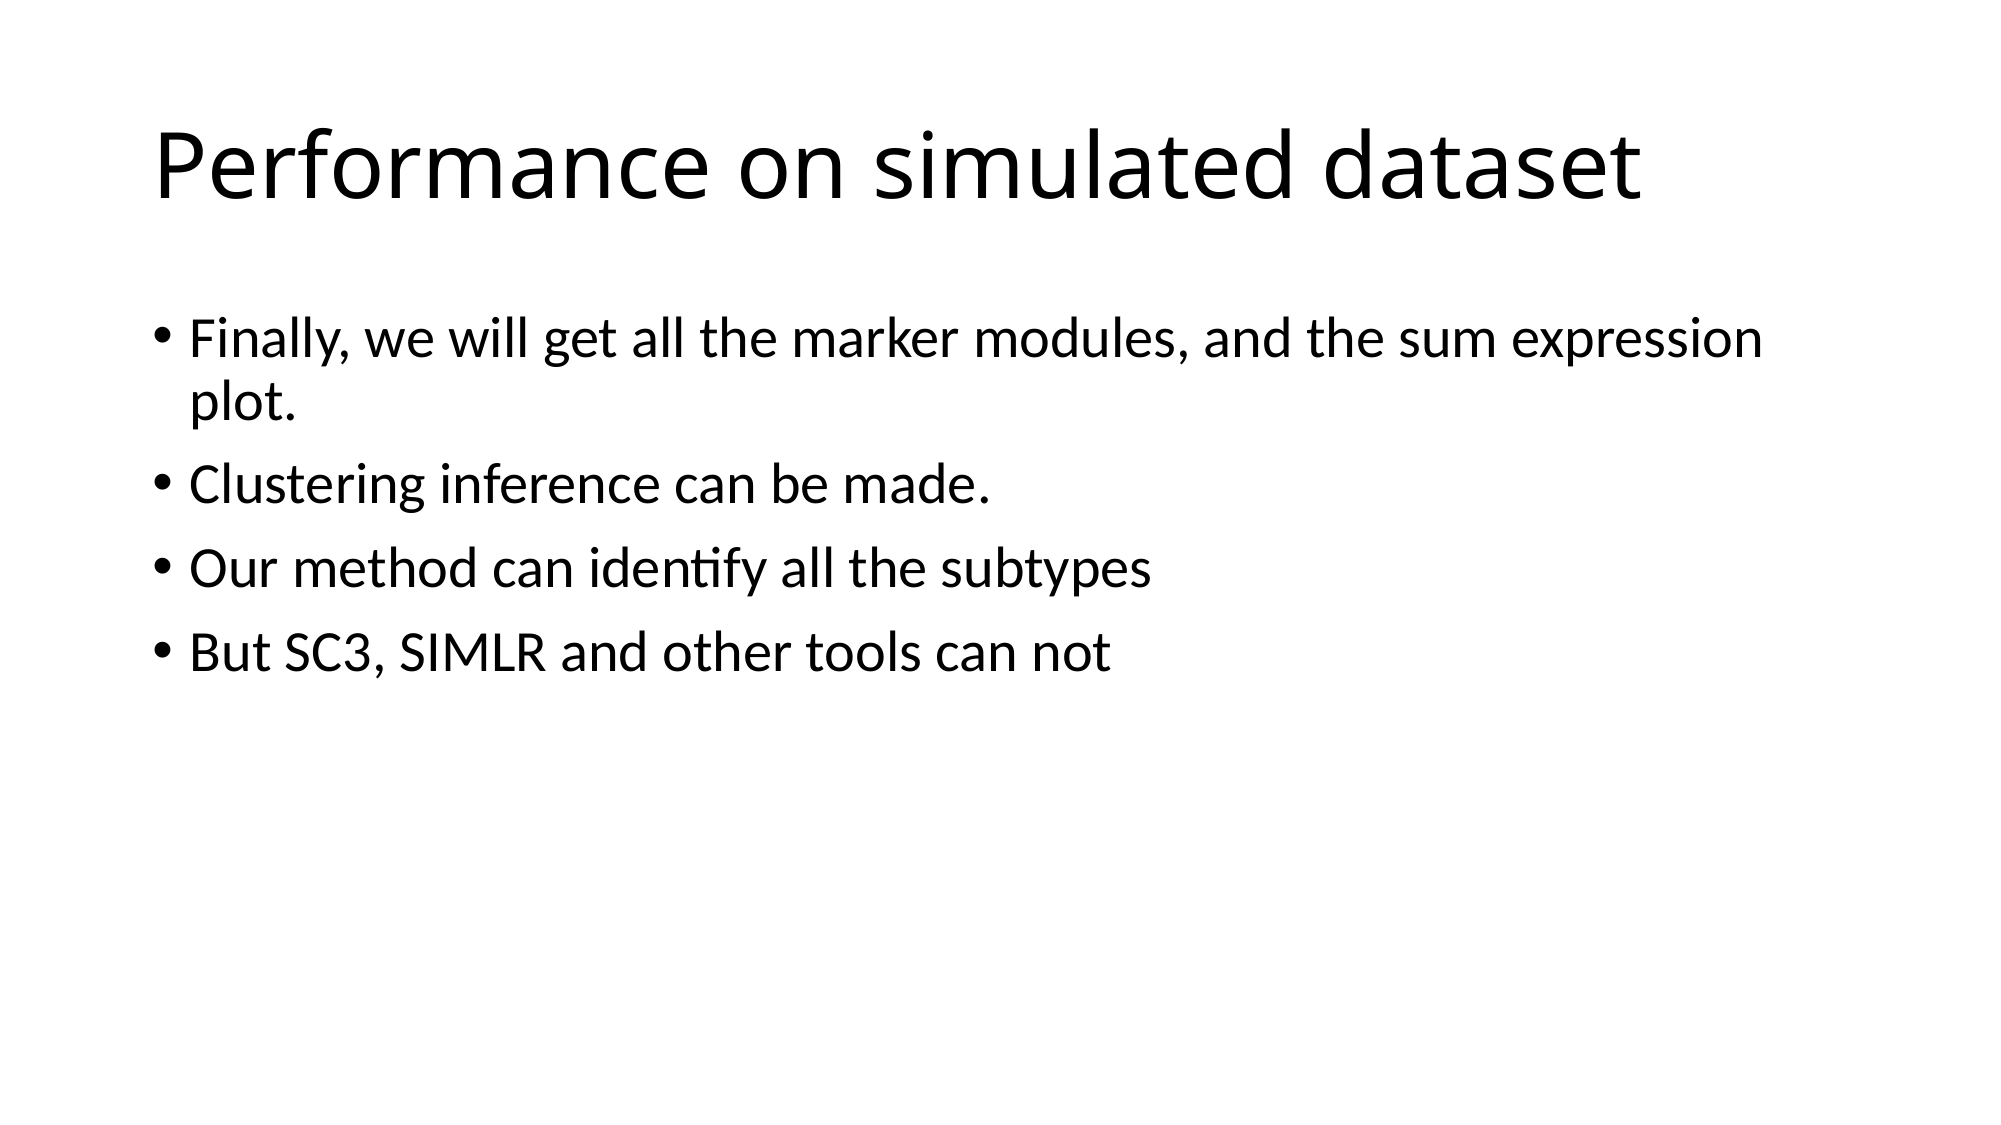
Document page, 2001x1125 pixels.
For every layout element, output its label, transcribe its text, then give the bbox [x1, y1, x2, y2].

list Finally, we will get all the marker modules, and the sum expression plot. Clustering inference can be made. Our method can identify all the subtypes But SC3, SIMLR and other tools can not [137, 299, 1863, 1014]
title Performance on simulated dataset [137, 59, 1863, 278]
